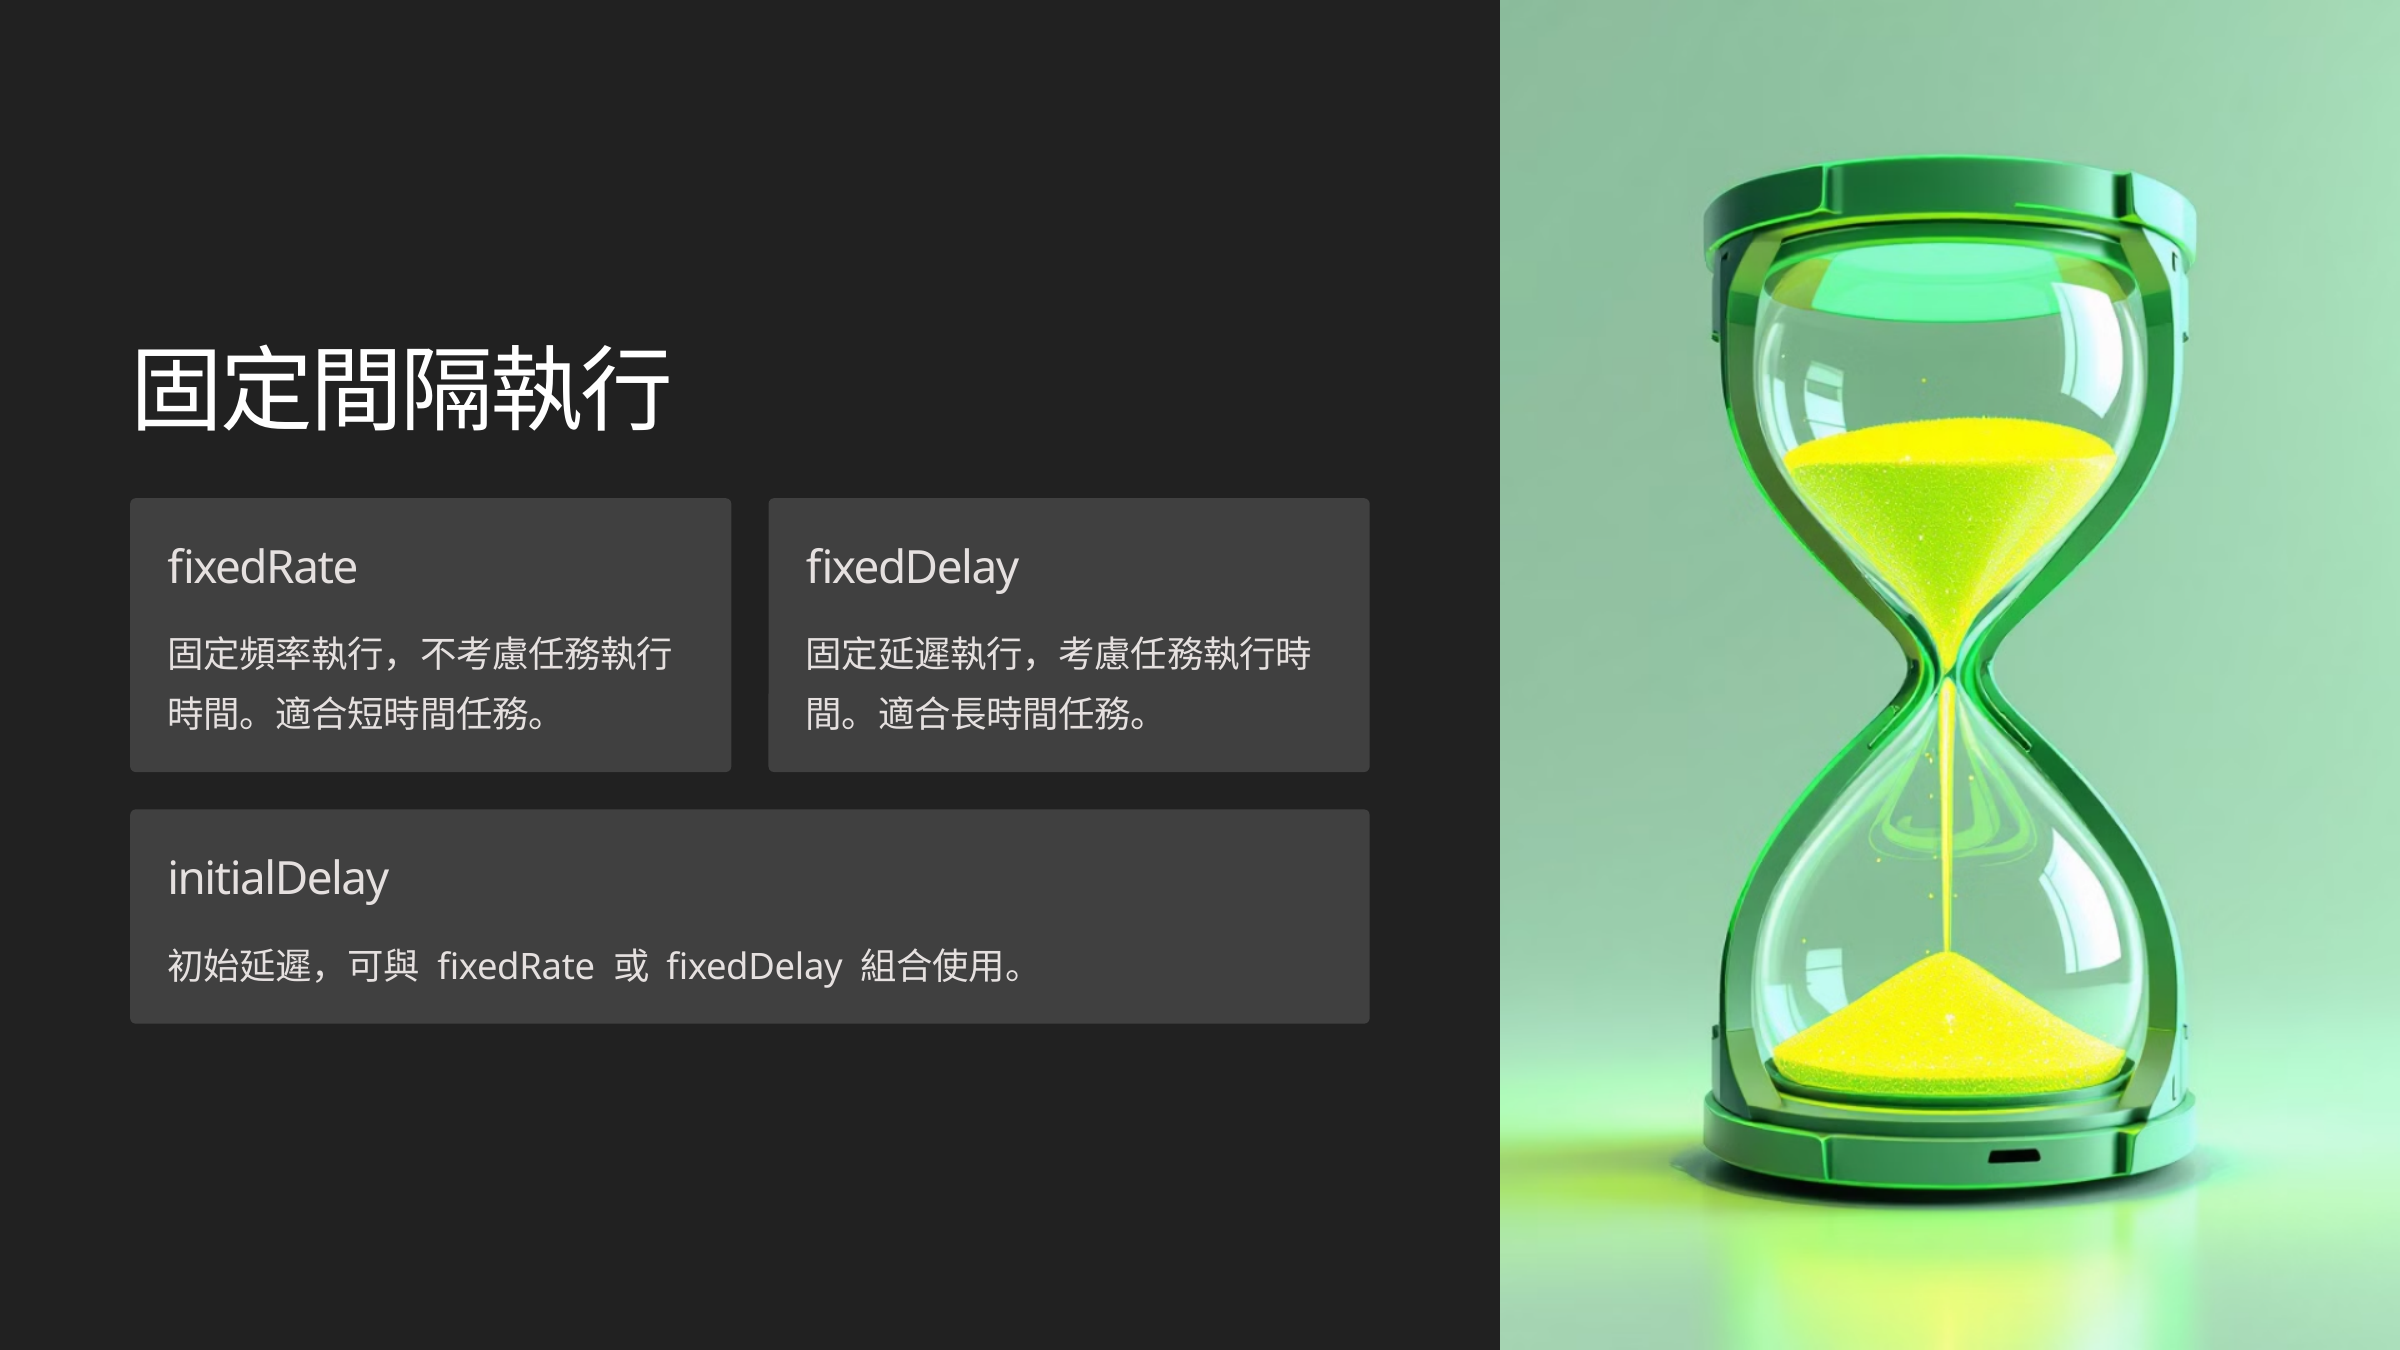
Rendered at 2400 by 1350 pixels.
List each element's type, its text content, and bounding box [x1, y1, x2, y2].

picture [1499, 0, 2400, 1350]
text_box fixedDelay [805, 535, 1271, 594]
text_box [768, 498, 1370, 773]
text_box [130, 809, 1370, 1024]
text_box initialDelay [167, 846, 633, 905]
text_box fixedRate [167, 535, 633, 594]
text_box 固定頻率執行，不考慮任務執行時間。適合短時間任務。 [167, 615, 695, 735]
text_box 初始延遲，可與 fixedRate 或 fixedDelay 組合使用。 [167, 926, 1333, 987]
text_box 固定延遲執行，考慮任務執行時間。適合長時間任務。 [805, 615, 1333, 735]
text_box [130, 498, 732, 773]
text_box 固定間隔執行 [130, 326, 1061, 443]
